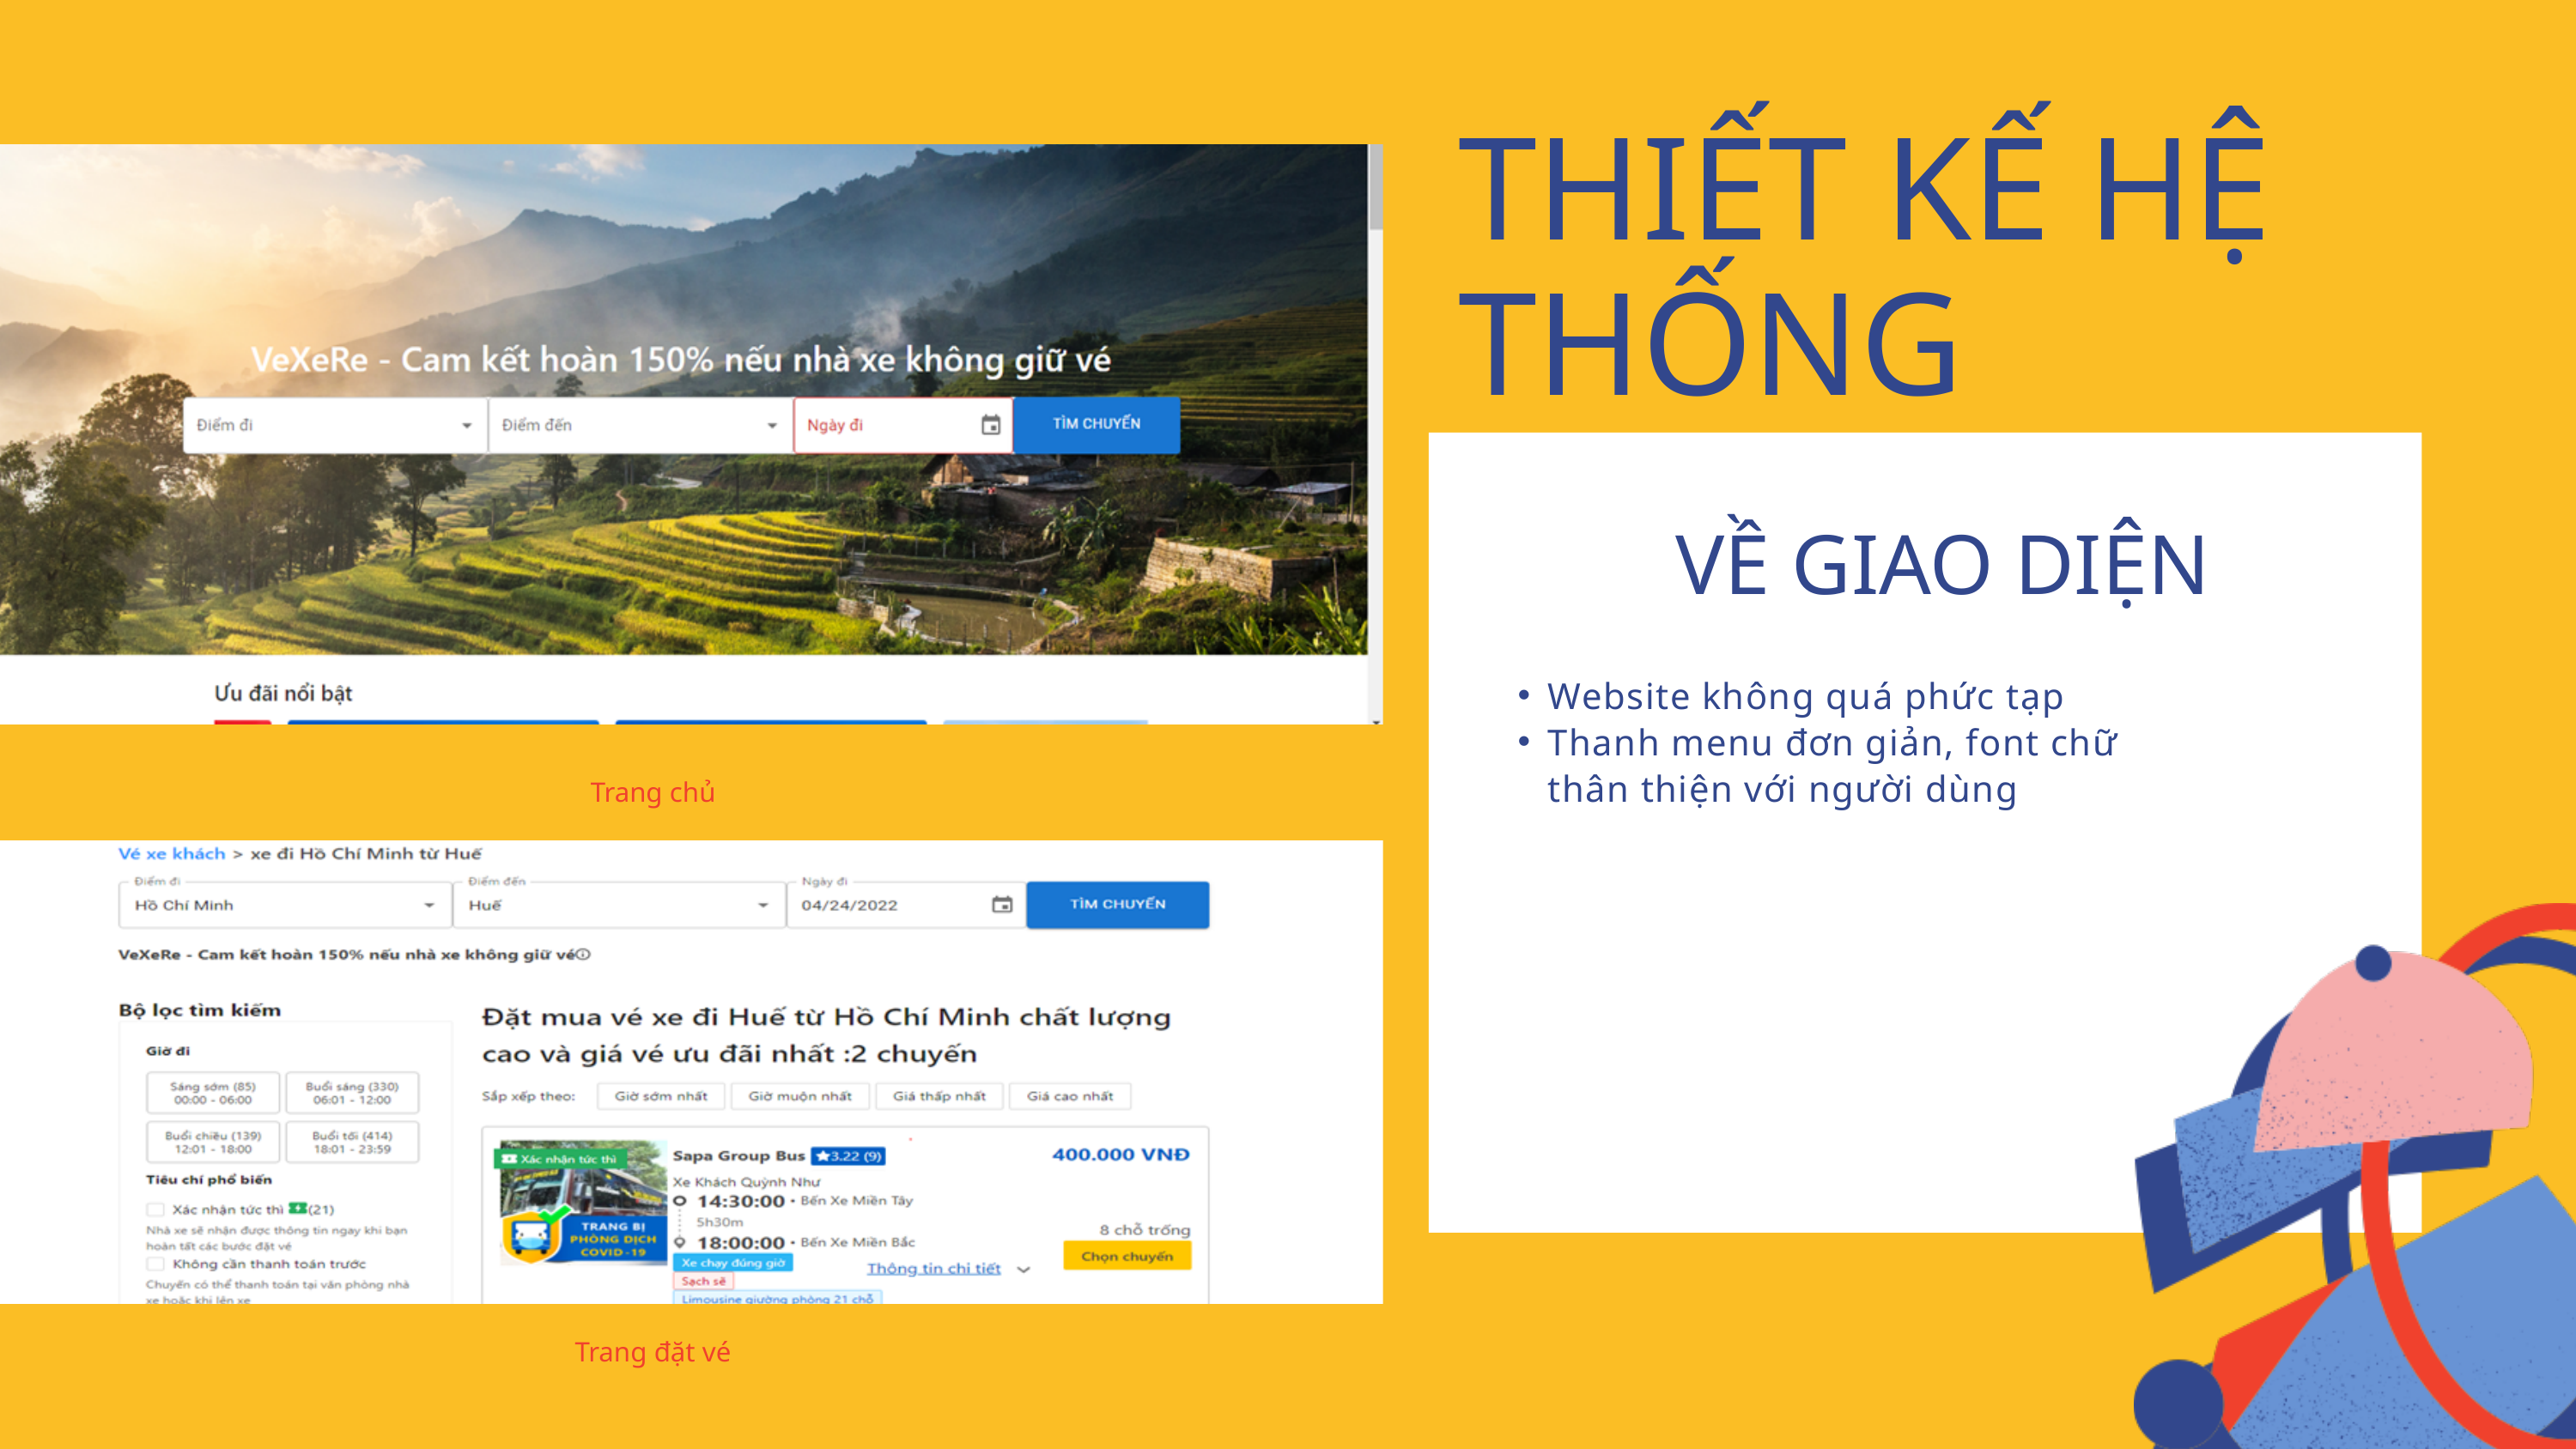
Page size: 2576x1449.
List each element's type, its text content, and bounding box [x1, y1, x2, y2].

text_box Website không quá phức tạp Thanh menu đơn giản, font chữ thân thiện với người dùng [1487, 670, 2209, 949]
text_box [1457, 0, 2451, 433]
text_box [1428, 432, 2422, 1233]
picture [0, 840, 1383, 1304]
text_box VỀ GIAO DIỆN [1582, 512, 2305, 611]
picture [0, 144, 1383, 724]
text_box Trang đặt vé [234, 1335, 1072, 1367]
picture [2134, 903, 2576, 1449]
text_box Trang chủ [234, 775, 1072, 808]
